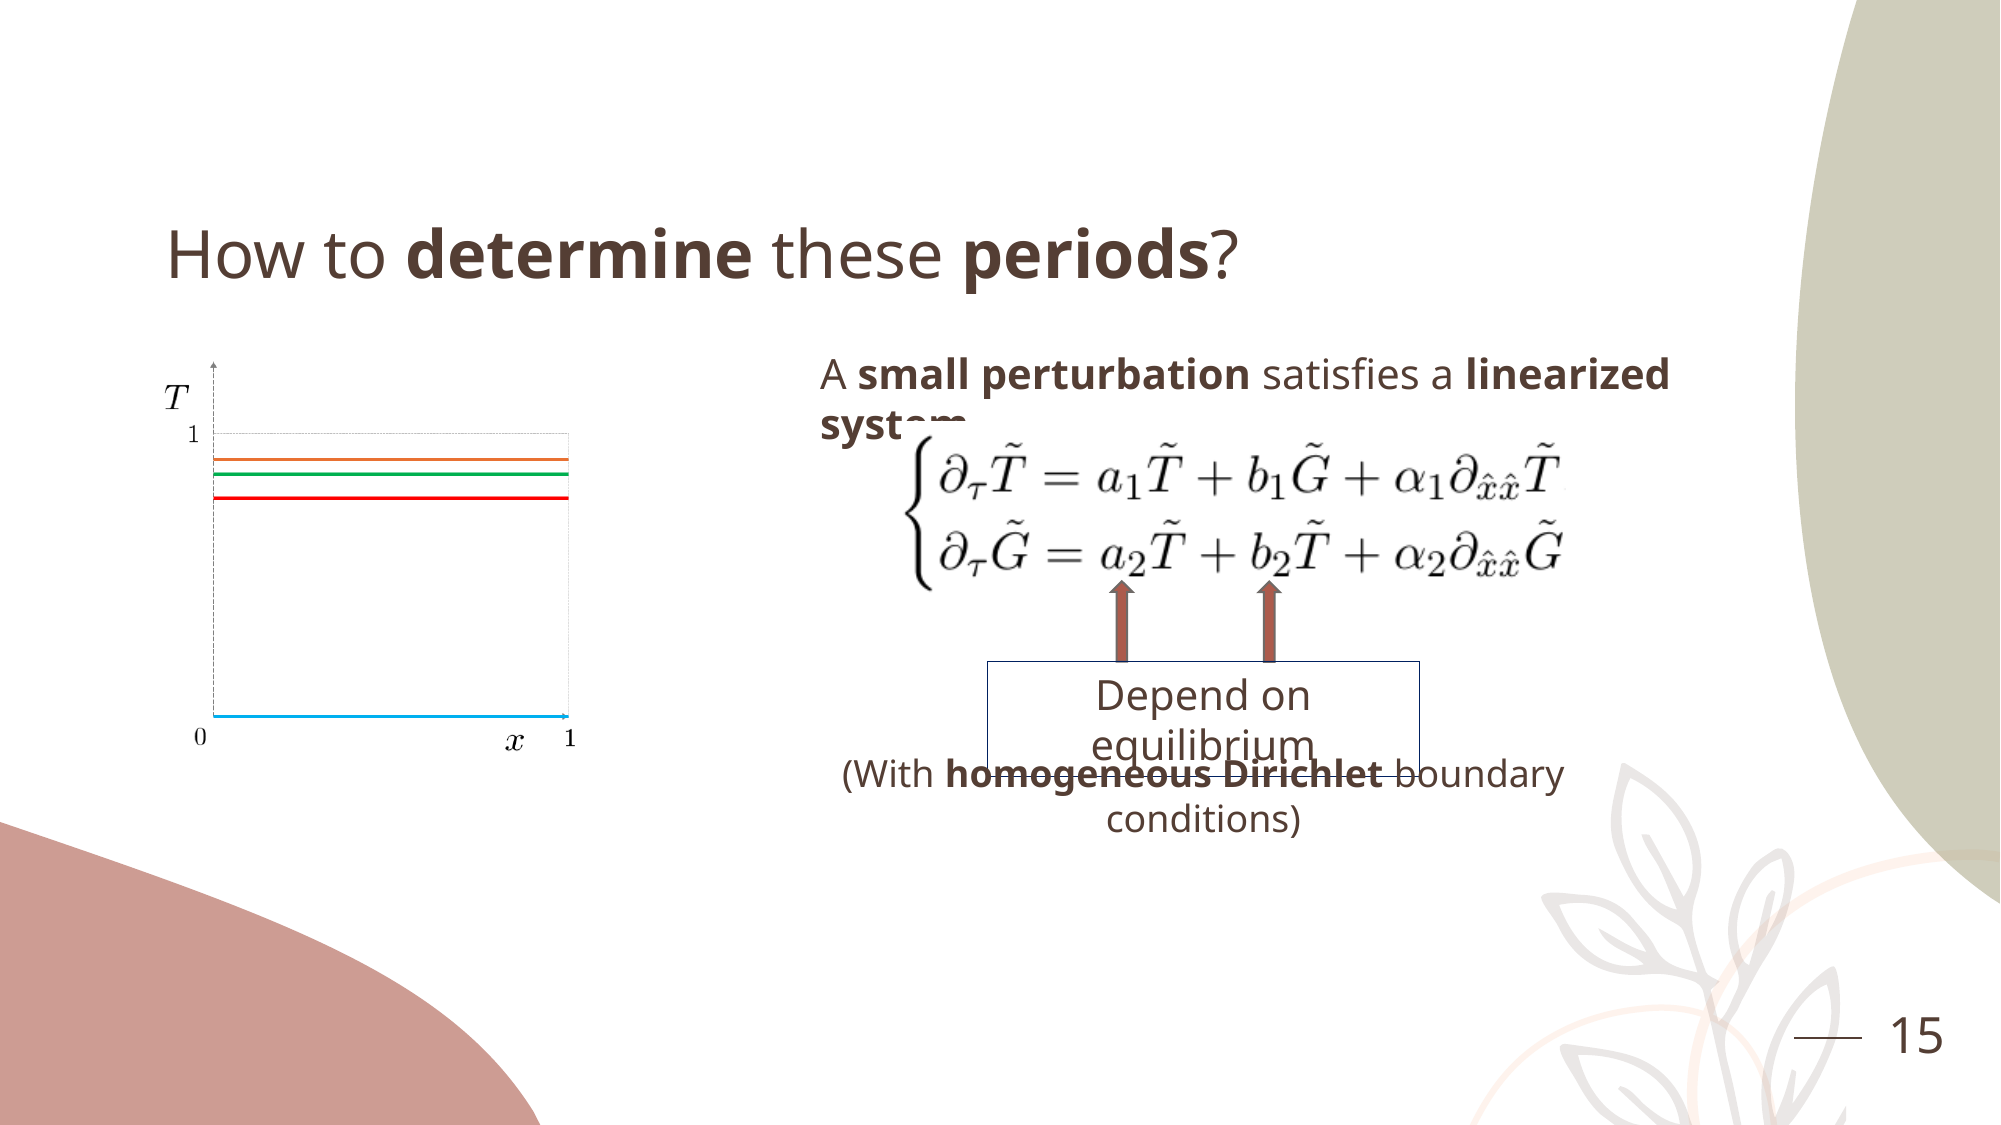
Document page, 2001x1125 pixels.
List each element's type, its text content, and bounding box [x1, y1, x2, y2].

picture [900, 421, 1566, 597]
slide_number 15 [1862, 964, 1971, 1112]
text_box A small perturbation satisfies a linearized system [805, 340, 1755, 456]
picture [149, 352, 616, 773]
text_box [1262, 597, 1276, 661]
text_box Depend on equilibrium [987, 661, 1420, 742]
title How to determine these periods? [150, 149, 1386, 300]
text_box (With homogeneous Dirichlet boundary conditions) [728, 742, 1678, 847]
text_box [1115, 597, 1129, 661]
